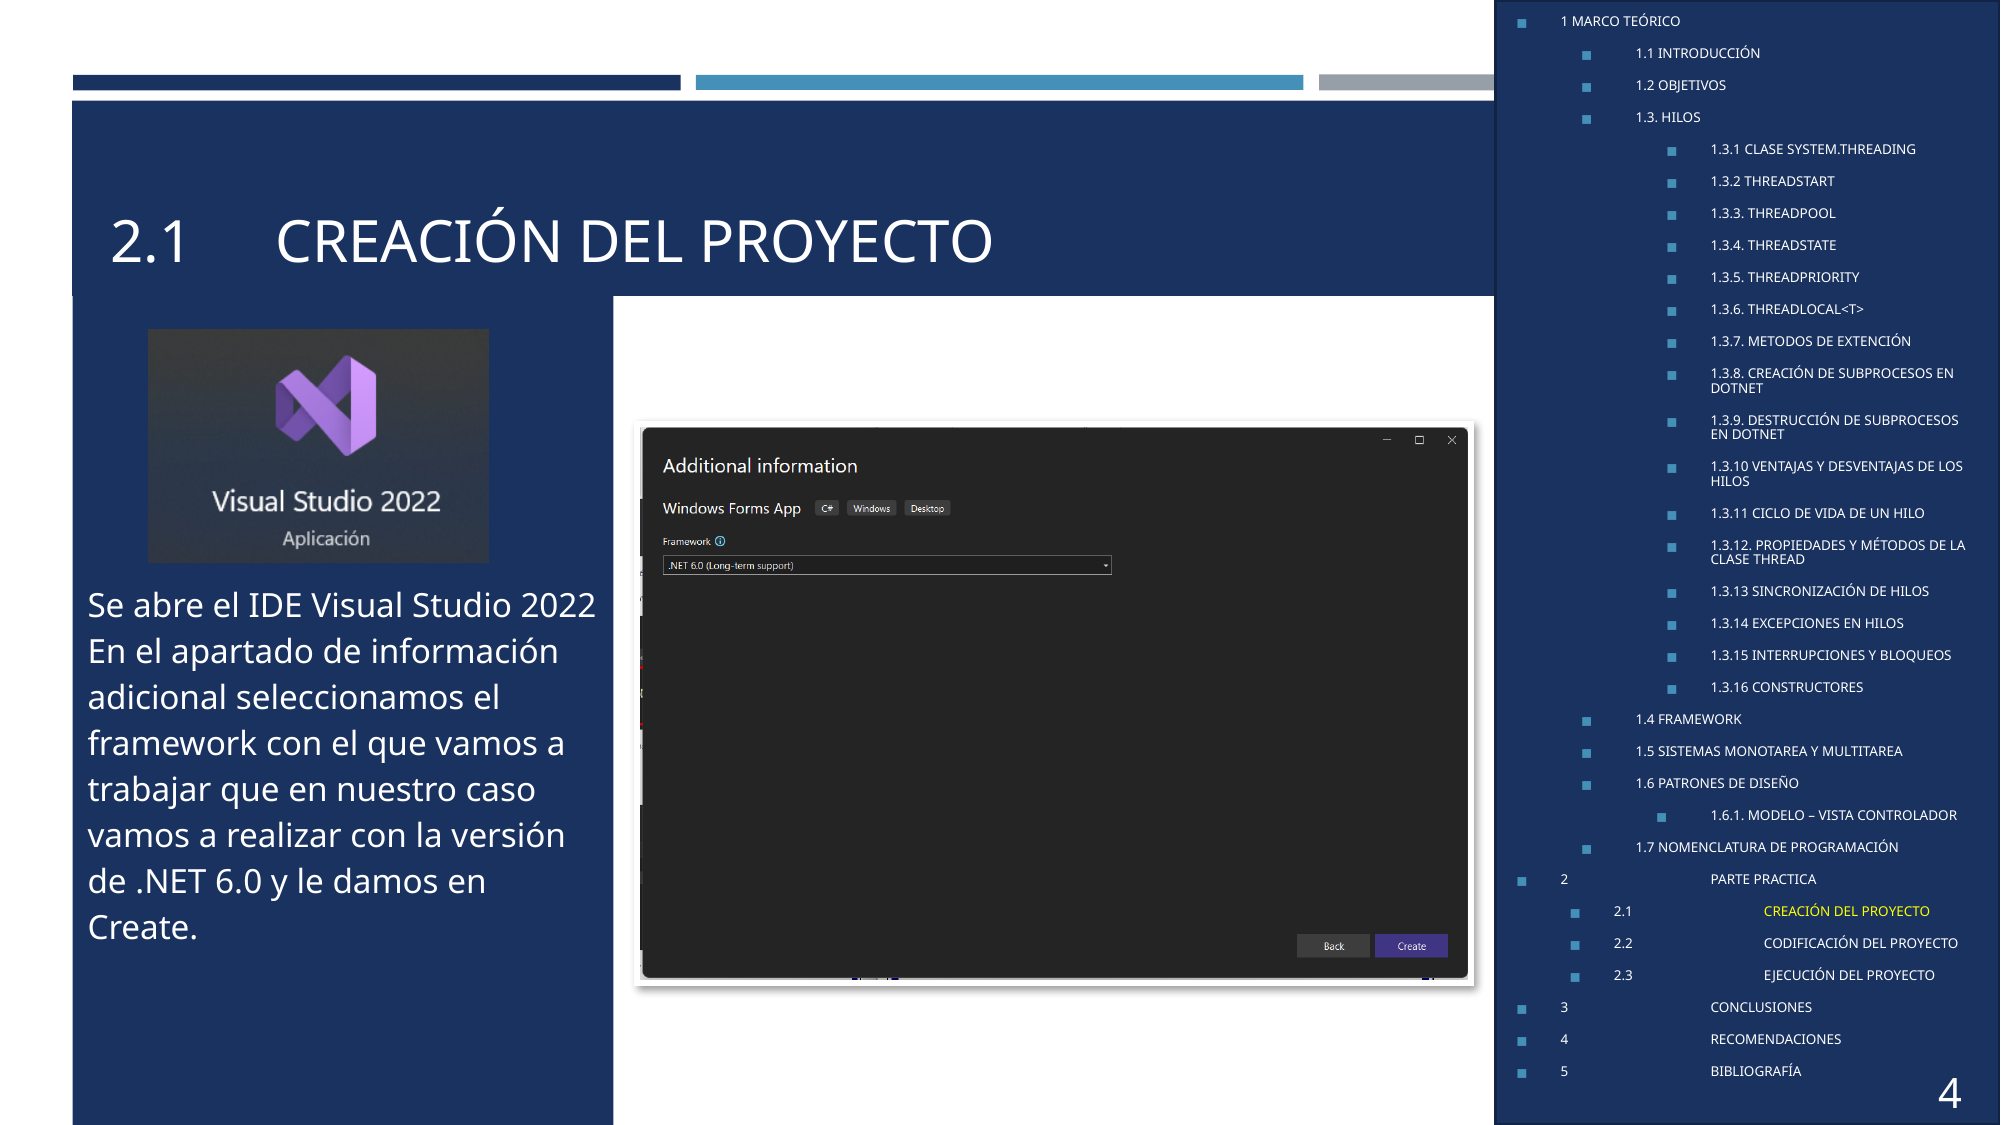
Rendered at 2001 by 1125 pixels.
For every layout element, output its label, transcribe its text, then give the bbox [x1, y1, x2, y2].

picture [148, 329, 489, 563]
text_box Se abre el IDE Visual Studio 2022 En el apartado de información adicional seleccionamos el framework con el que vamos a trabajar que en nuestro caso vamos a realizar con la versión de .NET 6.0 y le damos en Create. [72, 281, 614, 1125]
text_box 1 MARCO TEÓRICO 1.1 INTRODUCCIÓN 1.2 OBJETIVOS 1.3. HILOS 1.3.1 CLASE SYSTEM.THREADING 1.3.2 THREADSTART 1.3.3. THREADPOOL 1.3.4. THREADSTATE 1.3.5. THREADPRIORITY 1.3.6. THREADLOCAL<T> 1.3.7. METODOS DE EXTENCIÓN 1.3.8. CREACIÓN DE SUBPROCESOS EN DOTNET 1.3.9. DESTRUCCIÓN DE SUBPROCESOS EN DOTNET 1.3.10 VENTAJAS Y DESVENTAJAS DE LOS HILOS 1.3.11 CICLO DE VIDA DE UN HILO 1.3.12. PROPIEDADES Y MÉTODOS DE LA CLASE THREAD 1.3.13 SINCRONIZACIÓN DE HILOS 1.3.14 EXCEPCIONES EN HILOS 1.3.15 INTERRUPCIONES Y BLOQUEOS 1.3.16 CONSTRUCTORES 1.4 FRAMEWORK 1.5 SISTEMAS MONOTAREA Y MULTITAREA 1.6 PATRONES DE DISEÑO 1.6.1. MODELO – VISTA CONTROLADOR 1.7 NOMENCLATURA DE PROGRAMACIÓN 2 PARTE PRACTICA 2.1 CREACIÓN DEL PROYECTO 2.2 CODIFICACIÓN DEL PROYECTO 2.3 EJECUCIÓN DEL PROYECTO 3 CONCLUSIONES 4 RECOMENDACIONES 5 BIBLIOGRAFÍA [1495, 48, 1989, 1047]
text_box [1495, 0, 2000, 1125]
picture [639, 426, 1469, 980]
title 2.1 CREACIÓN DEL PROYECTO [95, 115, 1495, 282]
text_box 44 [1923, 1059, 2000, 1125]
